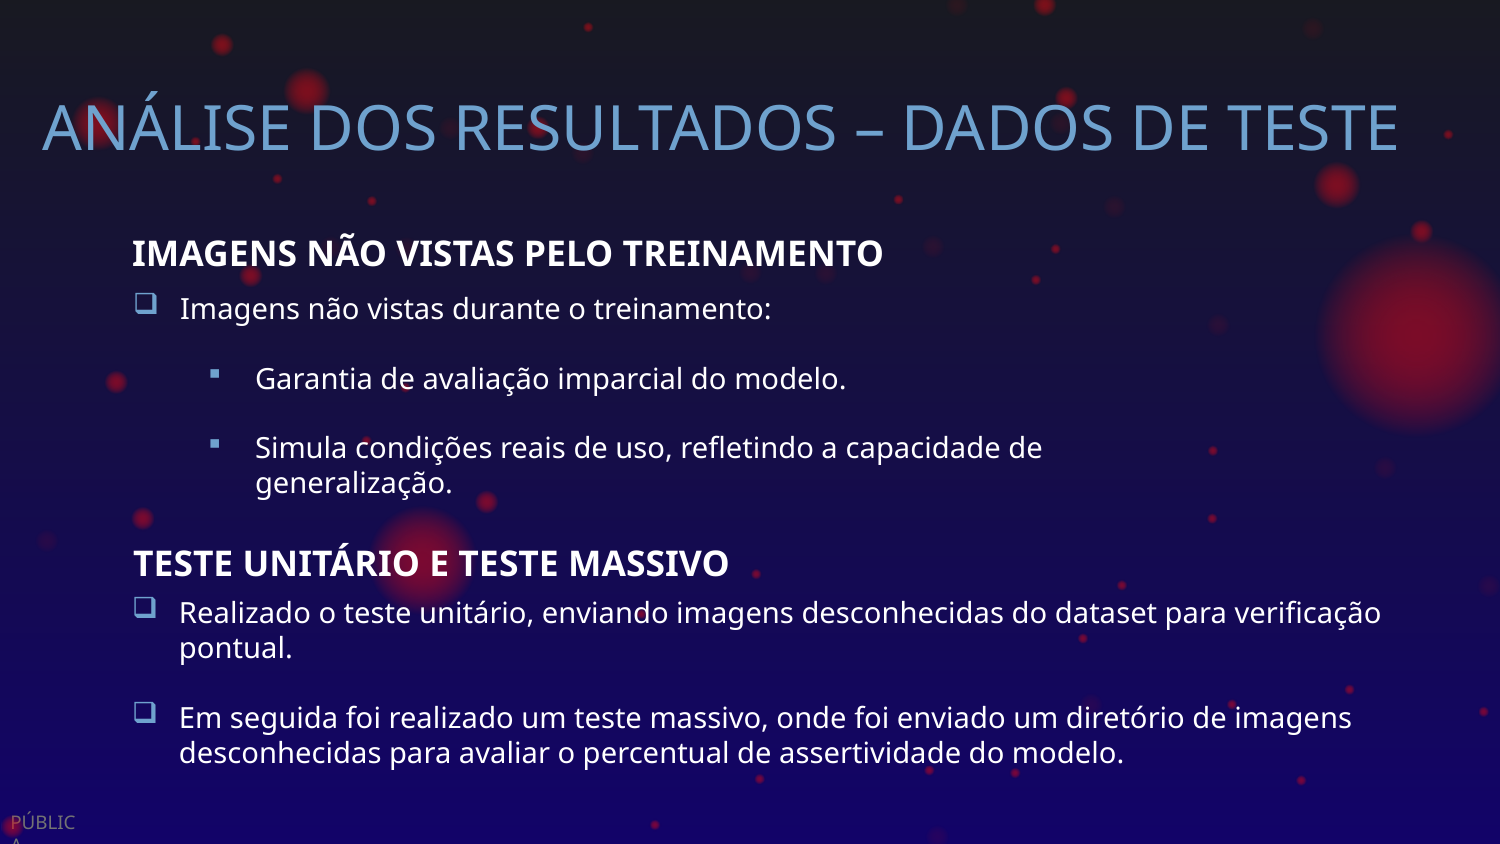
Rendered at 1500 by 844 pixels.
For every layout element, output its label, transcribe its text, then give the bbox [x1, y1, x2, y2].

subtitle Imagens não vistas durante o treinamento: Garantia de avaliação imparcial do modelo. Simula condições reais de uso, refletindo a capacidade de generalização. [118, 275, 1167, 485]
title ANÁLISE DOS RESULTADOS – DADOS DE TESTE [27, 72, 1465, 167]
title TESTE UNITÁRIO E TESTE MASSIVO [118, 511, 823, 579]
subtitle Realizado o teste unitário, enviando imagens desconhecidas do dataset para verificação pontual. Em seguida foi realizado um teste massivo, onde foi enviado um diretório de imagens desconhecidas para avaliar o percentual de assertividade do modelo. [116, 579, 1446, 753]
picture [2, 0, 1500, 237]
title IMAGENS NÃO VISTAS PELO TREINAMENTO [116, 202, 940, 289]
